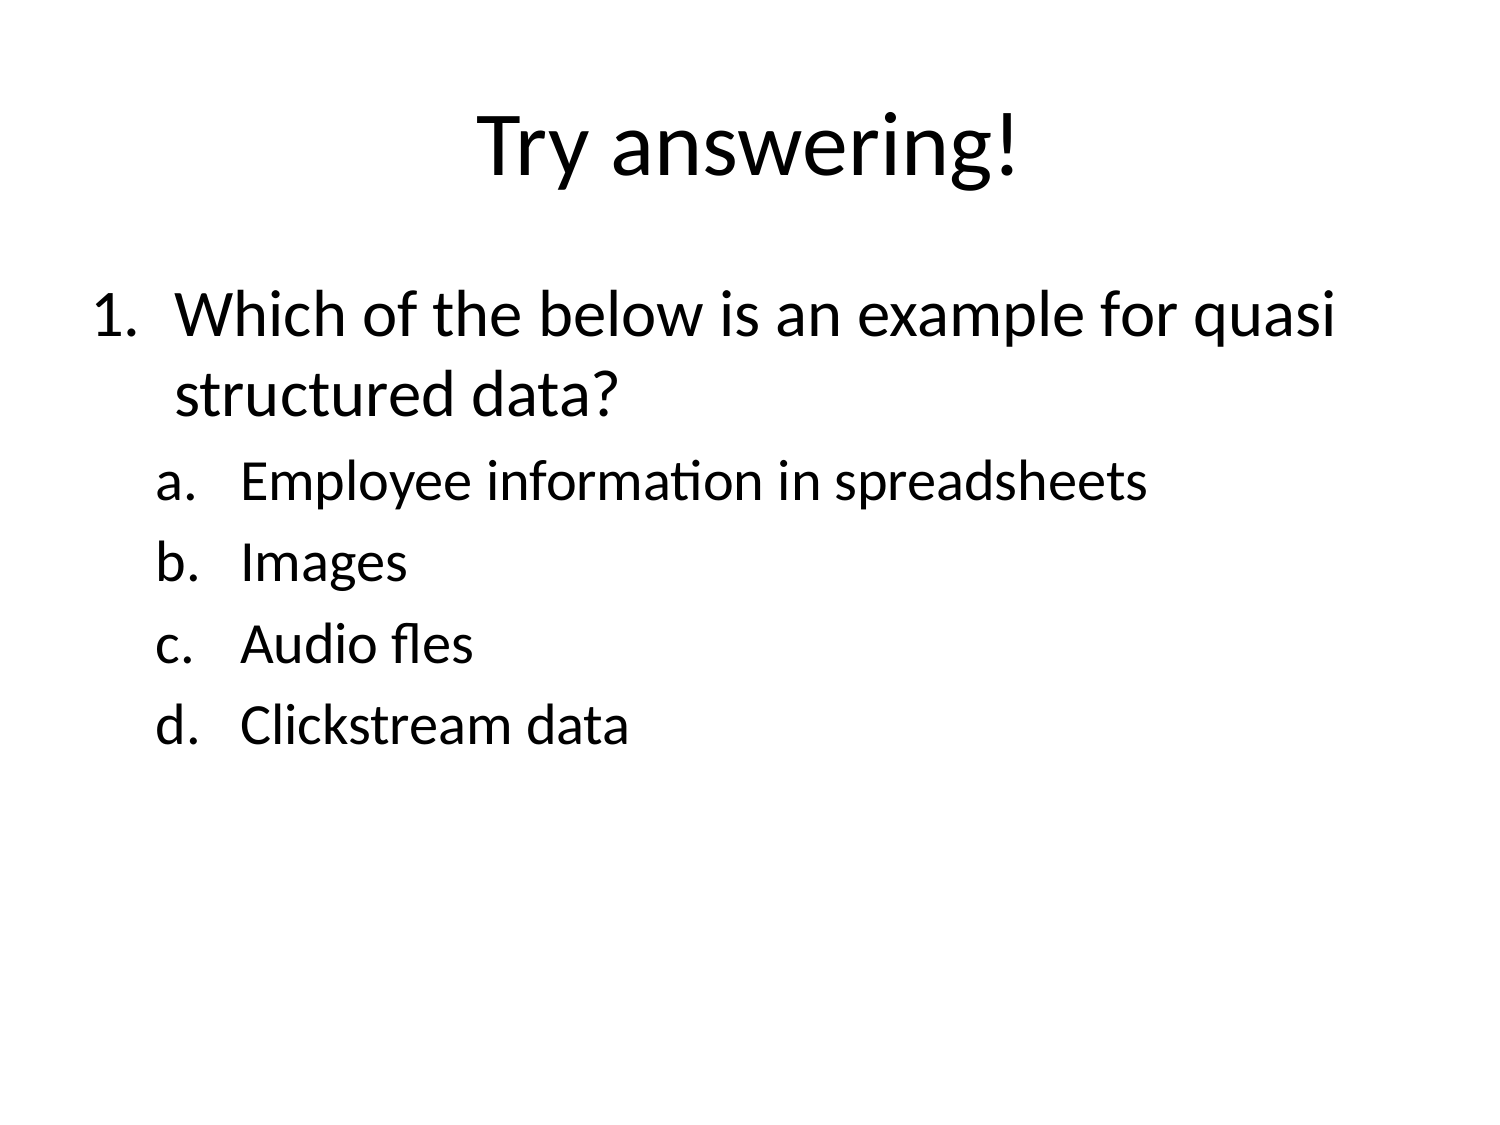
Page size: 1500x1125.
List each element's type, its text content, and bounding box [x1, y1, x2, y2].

list Which of the below is an example for quasi structured data? Employee information in spreadsheets Images Audio fles Clickstream data [75, 262, 1425, 1005]
title Try answering! [75, 45, 1425, 233]
